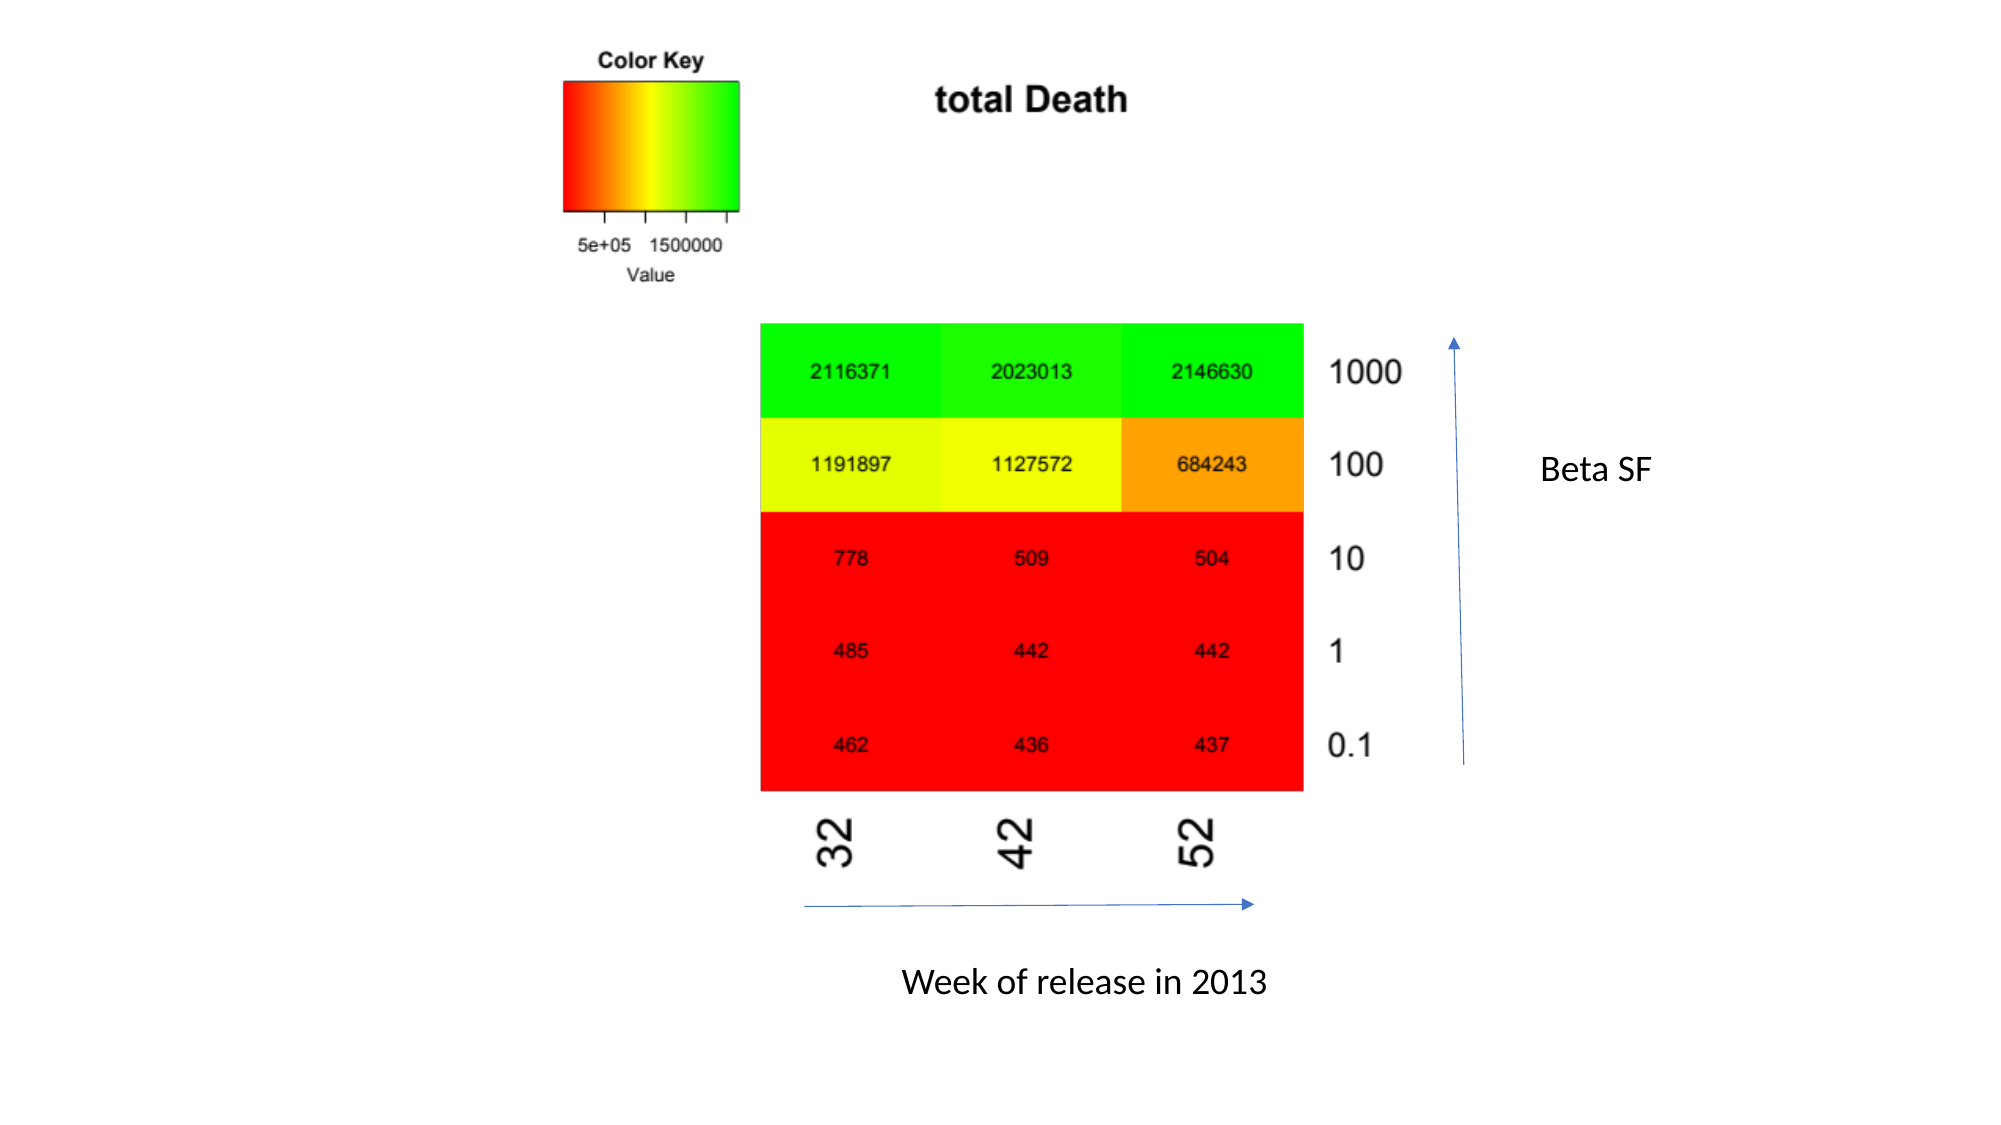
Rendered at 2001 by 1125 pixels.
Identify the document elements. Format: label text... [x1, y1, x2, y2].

text_box Beta SF [1525, 436, 1668, 497]
picture [474, 37, 1525, 1088]
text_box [1453, 336, 1464, 766]
